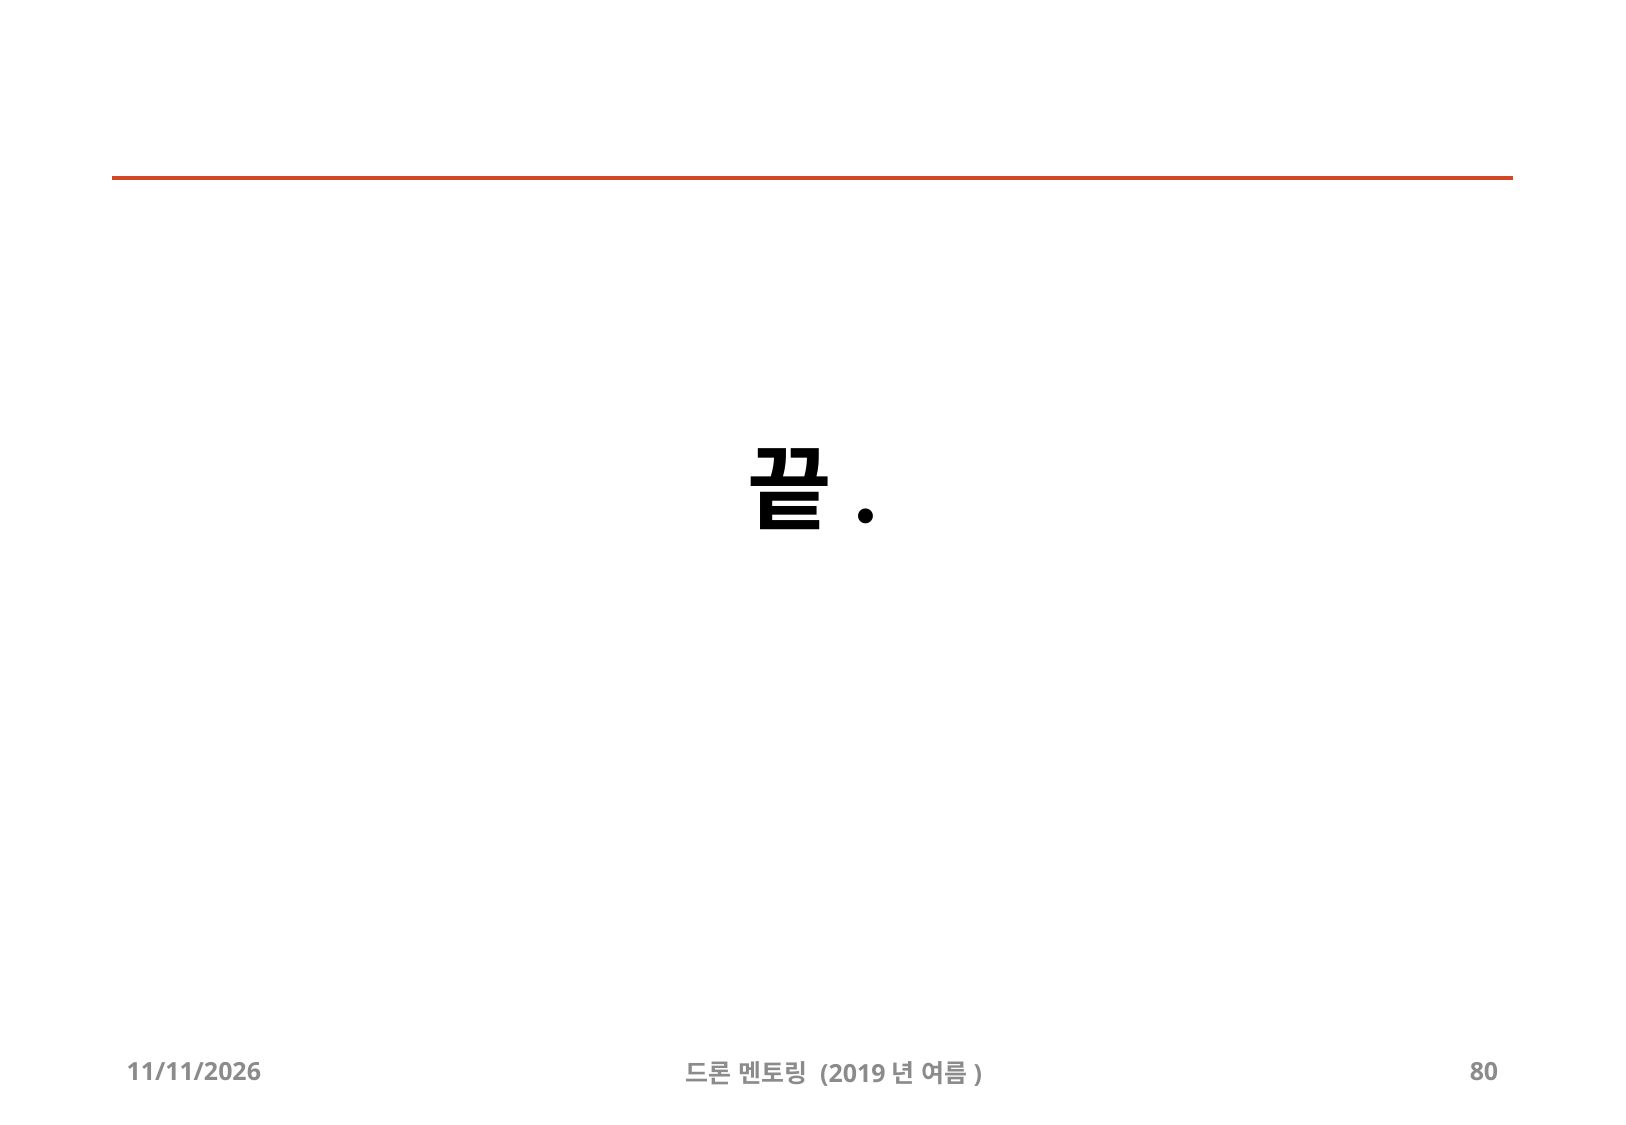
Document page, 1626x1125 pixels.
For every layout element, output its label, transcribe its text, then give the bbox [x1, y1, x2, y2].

slide_number 80 [1433, 1042, 1514, 1103]
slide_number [111, 1042, 303, 1103]
title 끝. [111, 384, 1514, 602]
footer 드론 멘토링 (2019년 여름) [667, 1042, 1000, 1103]
